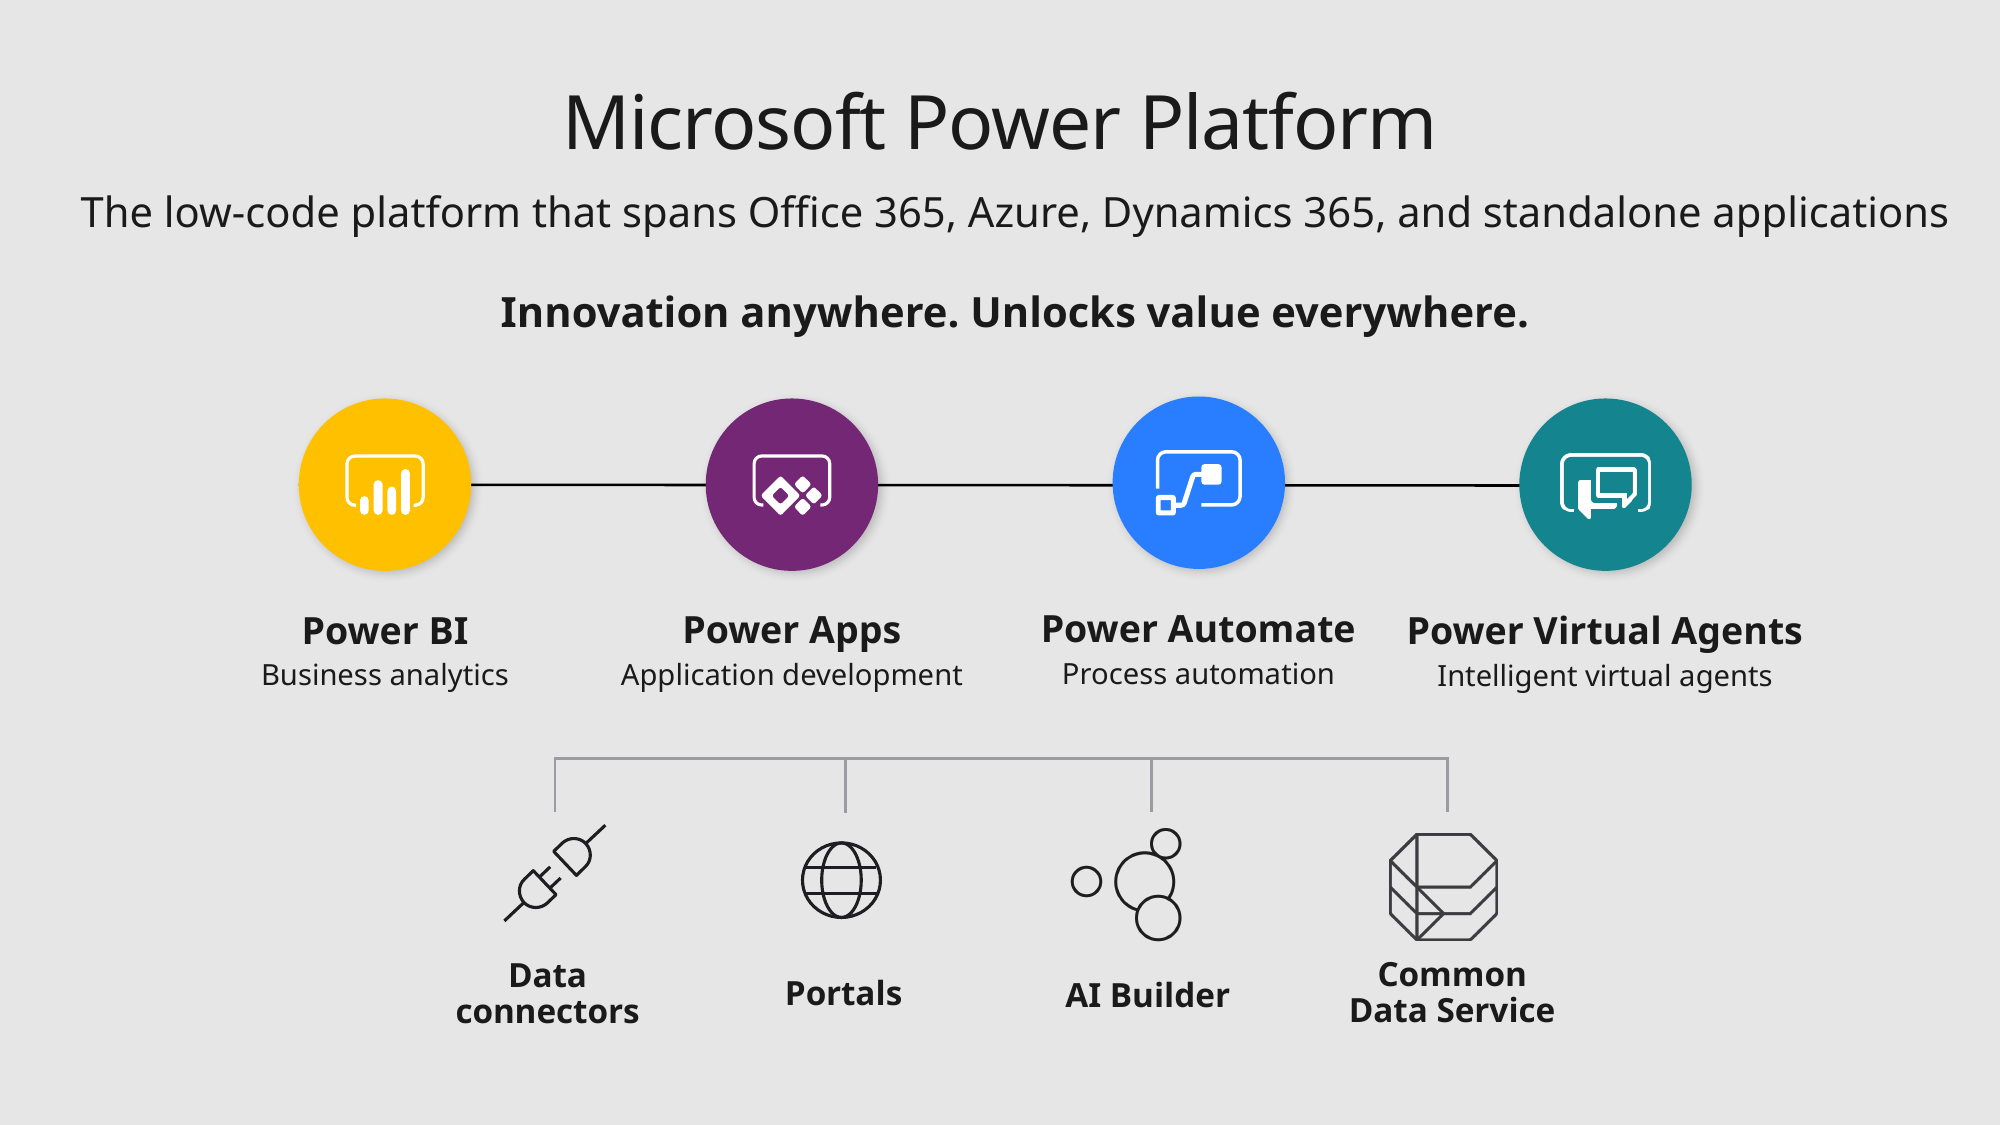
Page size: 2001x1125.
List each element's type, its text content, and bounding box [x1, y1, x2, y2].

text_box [298, 398, 472, 645]
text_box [705, 398, 879, 572]
text_box The low-code platform that spans Office 365, Azure, Dynamics 365, and standalone applications Innovation anywhere. Unlocks value everywhere. [65, 185, 1950, 337]
title Microsoft Power Platform [96, 75, 1904, 166]
picture [1559, 441, 1652, 533]
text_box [1477, 398, 1733, 785]
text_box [502, 757, 1498, 1051]
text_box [1070, 396, 1327, 757]
text_box Power Apps Application development [746, 611, 838, 757]
